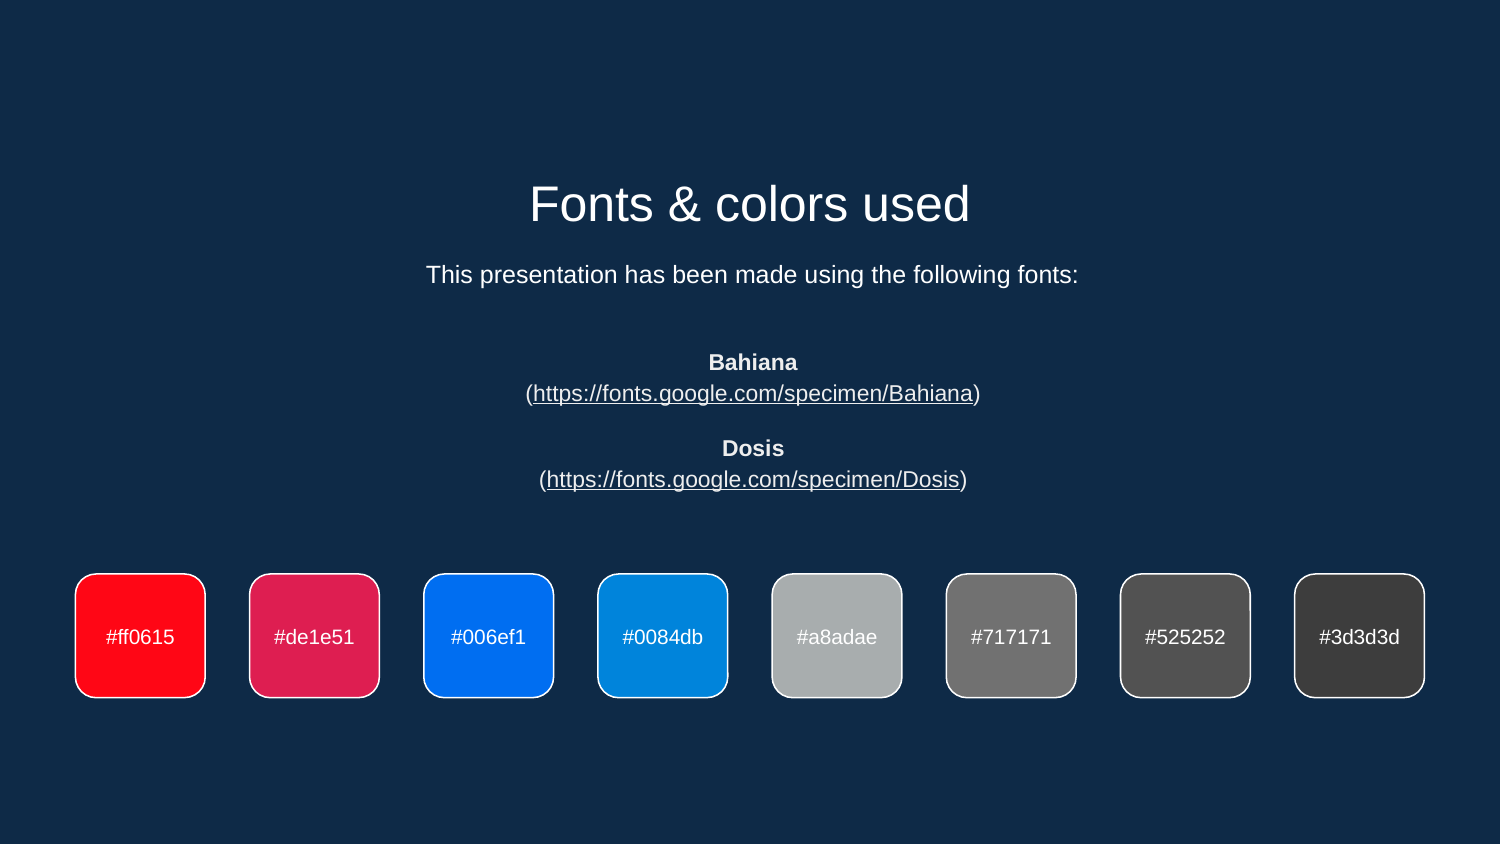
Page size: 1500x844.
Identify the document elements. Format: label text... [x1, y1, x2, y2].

text_box [1120, 573, 1251, 599]
text_box [1294, 573, 1425, 599]
text_box #3d3d3d [1294, 599, 1425, 672]
text_box [772, 672, 902, 698]
list This presentation has been made using the following fonts: [175, 239, 1332, 312]
text_box [75, 672, 206, 698]
list Bahiana (https://fonts.google.com/specimen/Bahiana) Dosis (https://fonts.google.com/specimen/Dosis) [175, 314, 1332, 521]
text_box #006ef1 [423, 599, 554, 672]
text_box [423, 672, 554, 698]
text_box [597, 573, 728, 599]
text_box [75, 573, 206, 599]
text_box [772, 573, 902, 599]
text_box [249, 573, 380, 599]
text_box [1294, 672, 1425, 698]
title Fonts & colors used [171, 156, 1328, 236]
text_box [946, 672, 1077, 698]
text_box #0084db [597, 599, 728, 672]
text_box [946, 573, 1077, 599]
text_box #ff0615 [75, 599, 206, 672]
text_box #717171 [946, 599, 1077, 672]
text_box [423, 573, 554, 599]
text_box #a8adae [772, 599, 902, 672]
text_box [249, 672, 380, 698]
text_box #de1e51 [249, 599, 380, 672]
text_box [1120, 672, 1251, 698]
text_box #525252 [1120, 599, 1251, 672]
text_box [597, 672, 728, 698]
